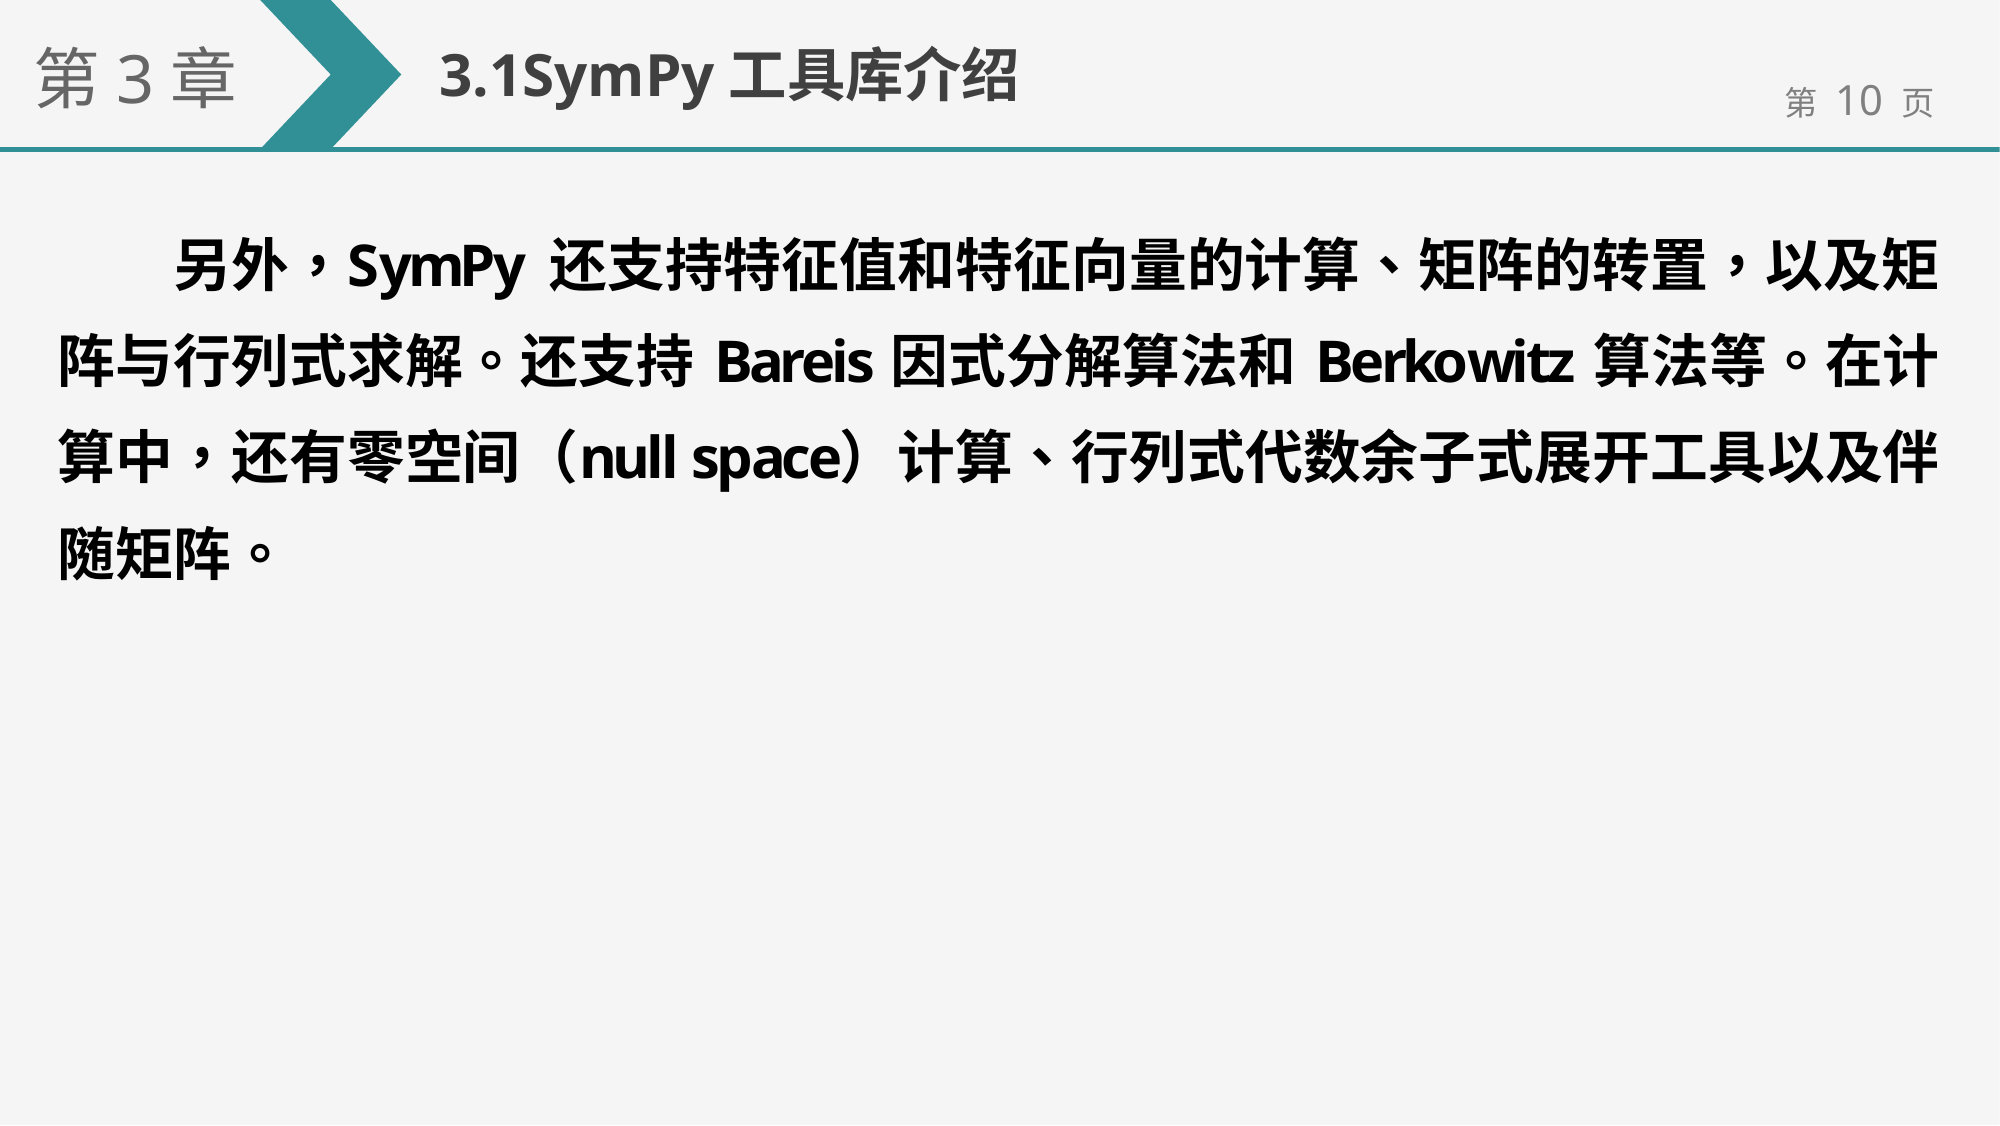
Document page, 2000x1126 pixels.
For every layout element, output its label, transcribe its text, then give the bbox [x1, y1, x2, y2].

text_box 第3章 [19, 29, 253, 125]
text_box [258, 0, 403, 148]
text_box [57, 217, 1937, 861]
text_box 3.1SymPy工具库介绍 [424, 31, 1366, 116]
